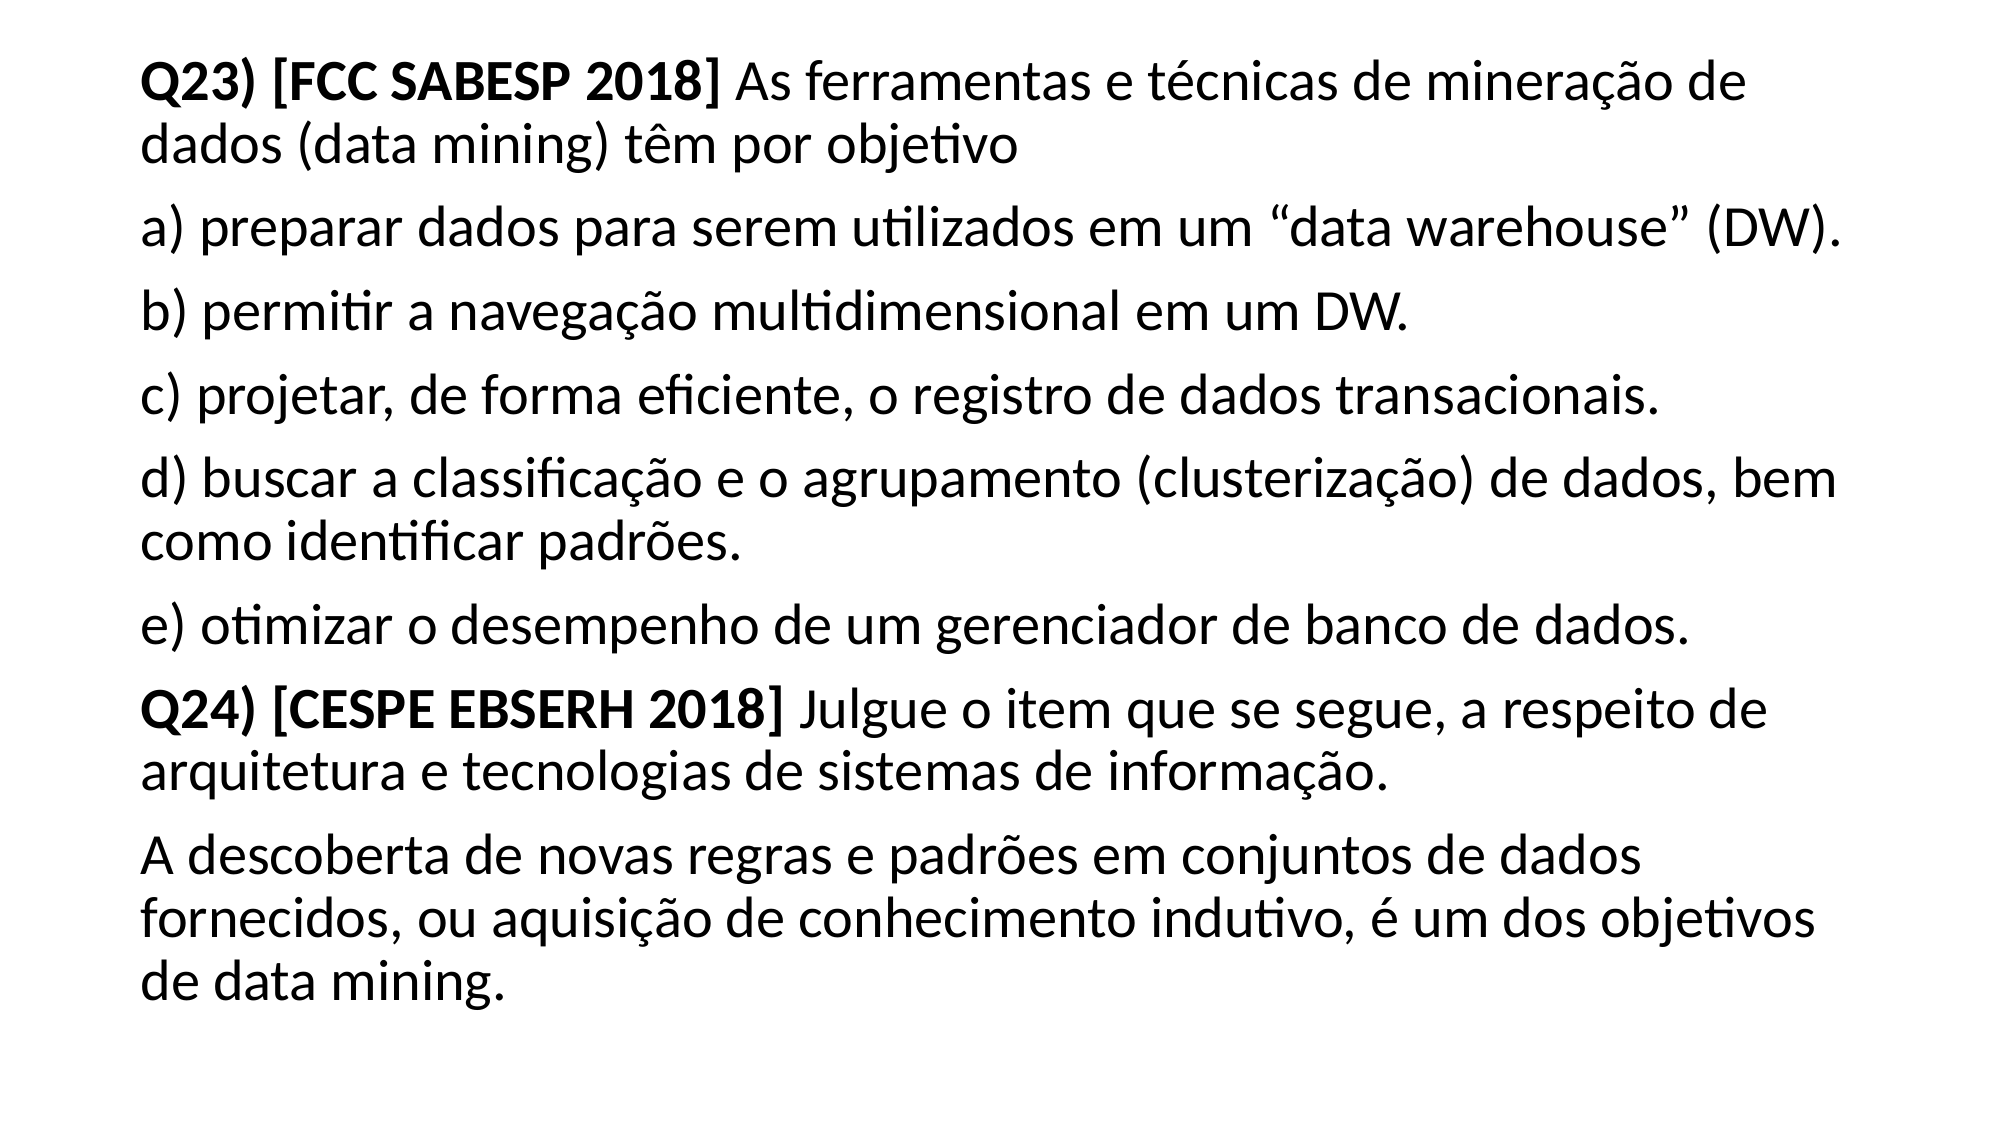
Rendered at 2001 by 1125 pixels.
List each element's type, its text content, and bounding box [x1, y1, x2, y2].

list Q23) [FCC SABESP 2018] As ferramentas e técnicas de mineração de dados (data mining) têm por objetivo a) preparar dados para serem utilizados em um “data warehouse” (DW). b) permitir a navegação multidimensional em um DW. c) projetar, de forma eficiente, o registro de dados transacionais. d) buscar a classificação e o agrupamento (clusterização) de dados, bem como identificar padrões. e) otimizar o desempenho de um gerenciador de banco de dados. Q24) [CESPE EBSERH 2018] Julgue o item que se segue, a respeito de arquitetura e tecnologias de sistemas de informação. A descoberta de novas regras e padrões em conjuntos de dados fornecidos, ou aquisição de conhecimento indutivo, é um dos objetivos de data mining. [125, 42, 1875, 1117]
